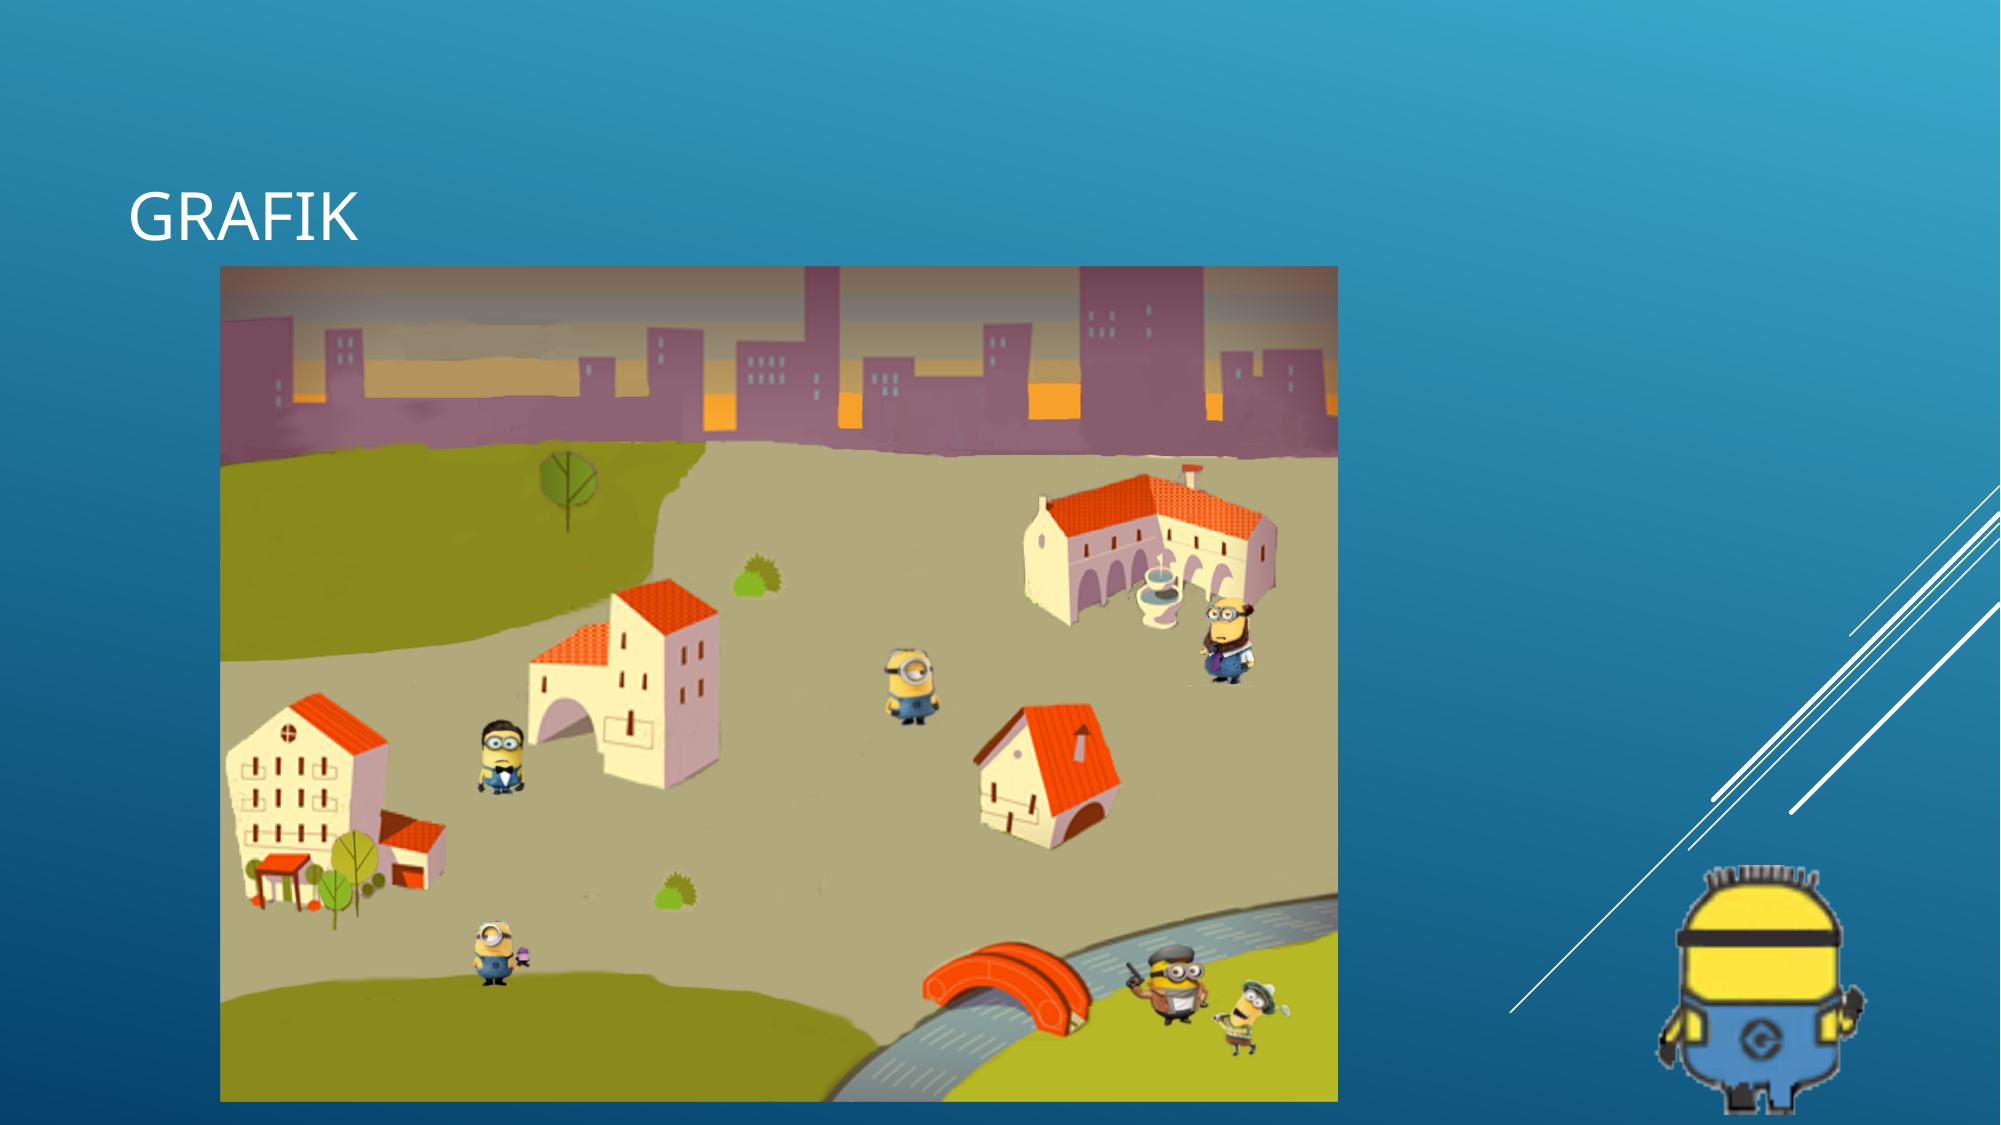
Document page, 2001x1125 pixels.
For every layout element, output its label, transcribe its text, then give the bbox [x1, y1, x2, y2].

picture [1635, 864, 1889, 1115]
title Grafik [112, 112, 1763, 315]
picture [219, 266, 1338, 1105]
